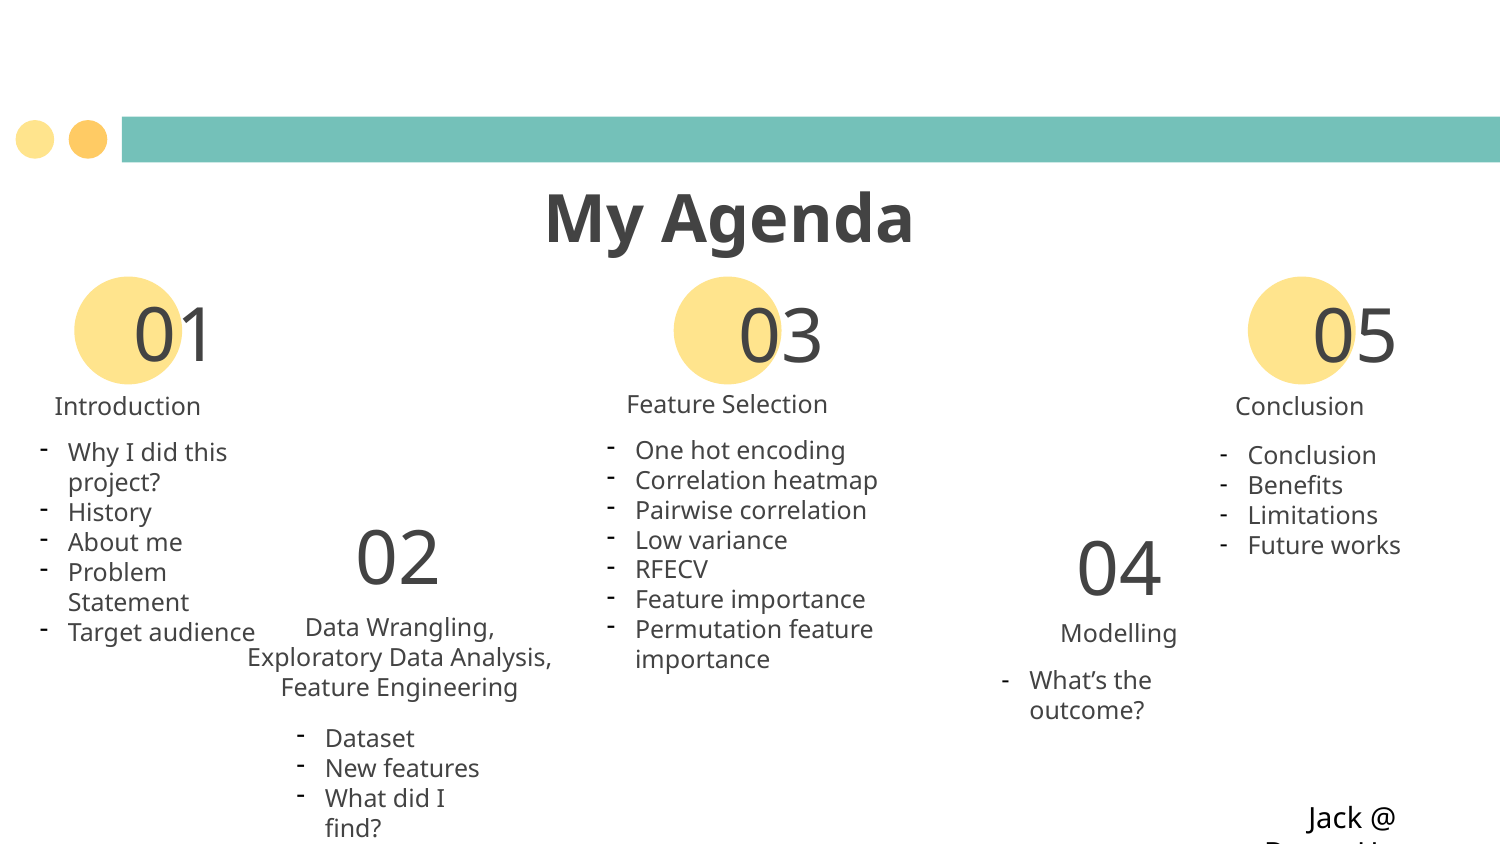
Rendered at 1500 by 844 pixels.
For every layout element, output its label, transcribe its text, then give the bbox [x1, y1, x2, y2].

text_box [1247, 276, 1336, 385]
title Feature Selection [574, 374, 882, 434]
text_box 05 [1281, 288, 1430, 378]
title Data Wrangling, Exploratory Data Analysis, Feature Engineering [207, 610, 592, 717]
text_box Modelling [1001, 603, 1238, 663]
text_box [74, 276, 159, 376]
text_box Why I did this project? History About me Problem Statement Target audience [24, 421, 309, 599]
text_box What’s the outcome? [986, 649, 1253, 709]
text_box Jack @ DreamHome [1204, 792, 1500, 844]
title 04 [1045, 521, 1194, 603]
title Introduction [24, 376, 232, 421]
title 02 [324, 510, 472, 599]
text_box [673, 276, 761, 374]
title 01 [102, 286, 251, 376]
text_box One hot encoding Correlation heatmap Pairwise correlation Low variance RFECV Feature importance Permutation feature importance [591, 419, 964, 656]
text_box My Agenda [528, 164, 972, 271]
title 03 [707, 288, 856, 374]
title Conclusion [1196, 376, 1404, 436]
text_box Dataset New features What did I find? [281, 707, 518, 826]
text_box Conclusion Benefits Limitations Future works [1204, 424, 1471, 577]
